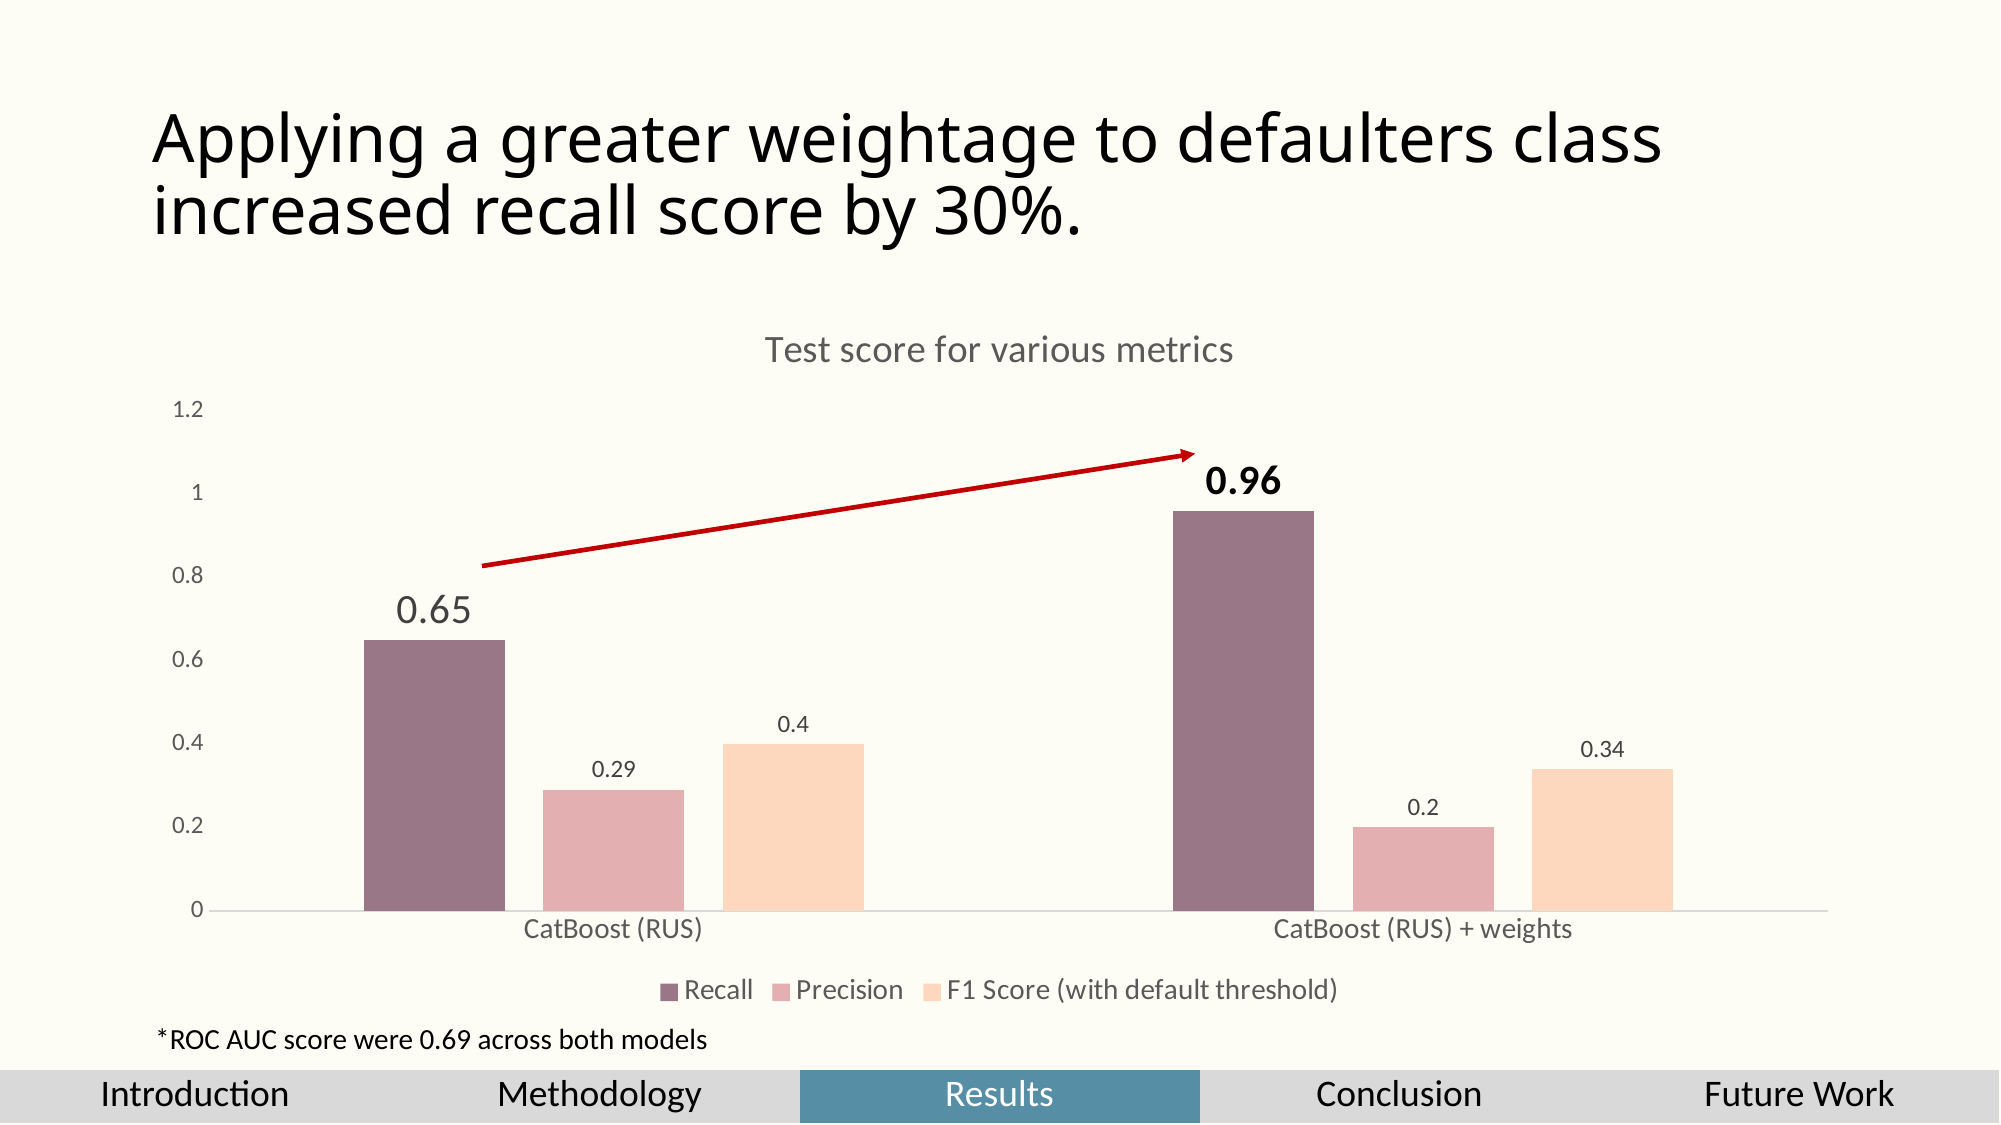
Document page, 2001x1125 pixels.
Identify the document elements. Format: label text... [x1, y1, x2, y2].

table_header Conclusion [1200, 1070, 1600, 1123]
table_header Methodology [400, 1070, 800, 1123]
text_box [481, 453, 1196, 566]
title Applying a greater weightage to defaulters class increased recall score by 30%. [137, 59, 1863, 294]
text_box *ROC AUC score were 0.69 across both models [140, 1014, 723, 1063]
table_header Future Work [1600, 1070, 1999, 1123]
chart [137, 299, 1863, 1014]
table_header Results [800, 1070, 1200, 1123]
table_header Introduction [0, 1070, 400, 1123]
